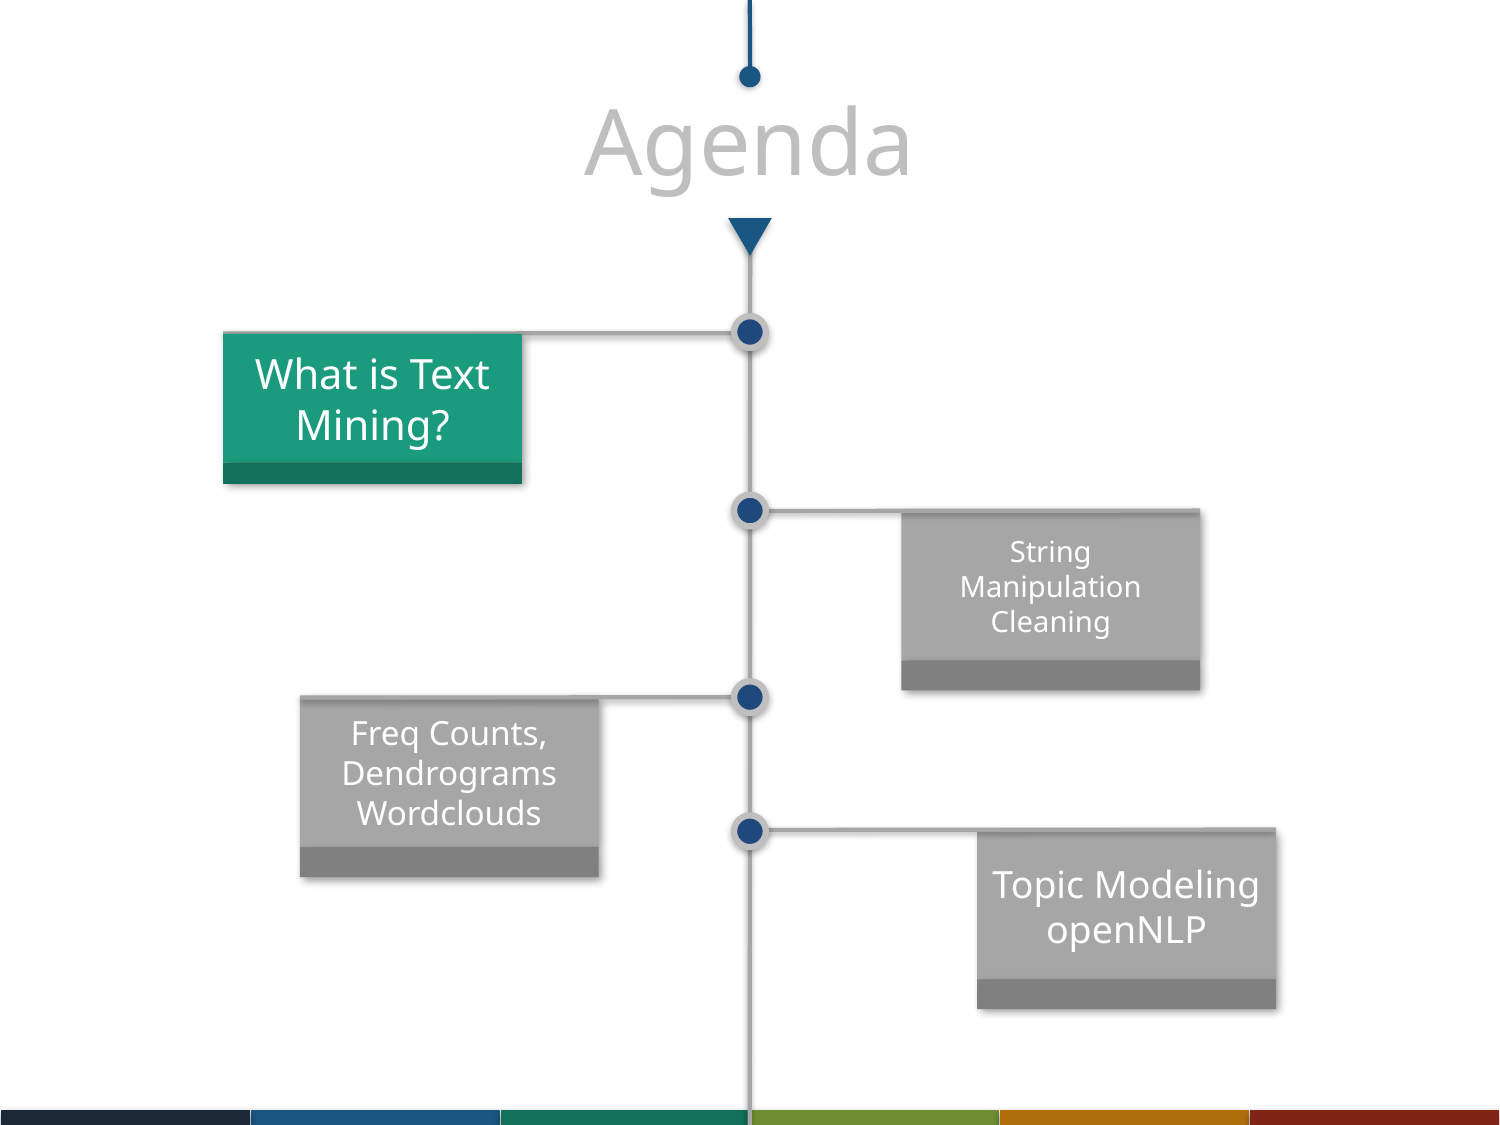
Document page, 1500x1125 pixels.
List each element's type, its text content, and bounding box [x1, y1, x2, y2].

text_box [299, 697, 519, 878]
text_box [733, 495, 744, 526]
text_box [754, 815, 767, 848]
text_box [727, 217, 773, 251]
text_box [529, 697, 599, 878]
text_box [733, 815, 744, 847]
text_box [733, 316, 744, 348]
text_box [733, 681, 744, 713]
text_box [1020, 830, 1277, 1010]
text_box [754, 494, 767, 527]
text_box [754, 681, 767, 714]
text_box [222, 333, 523, 485]
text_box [976, 830, 1008, 1010]
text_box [979, 510, 1201, 691]
text_box [754, 315, 767, 349]
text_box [901, 510, 969, 691]
text_box [738, 66, 762, 89]
title Agenda [75, 45, 1425, 233]
